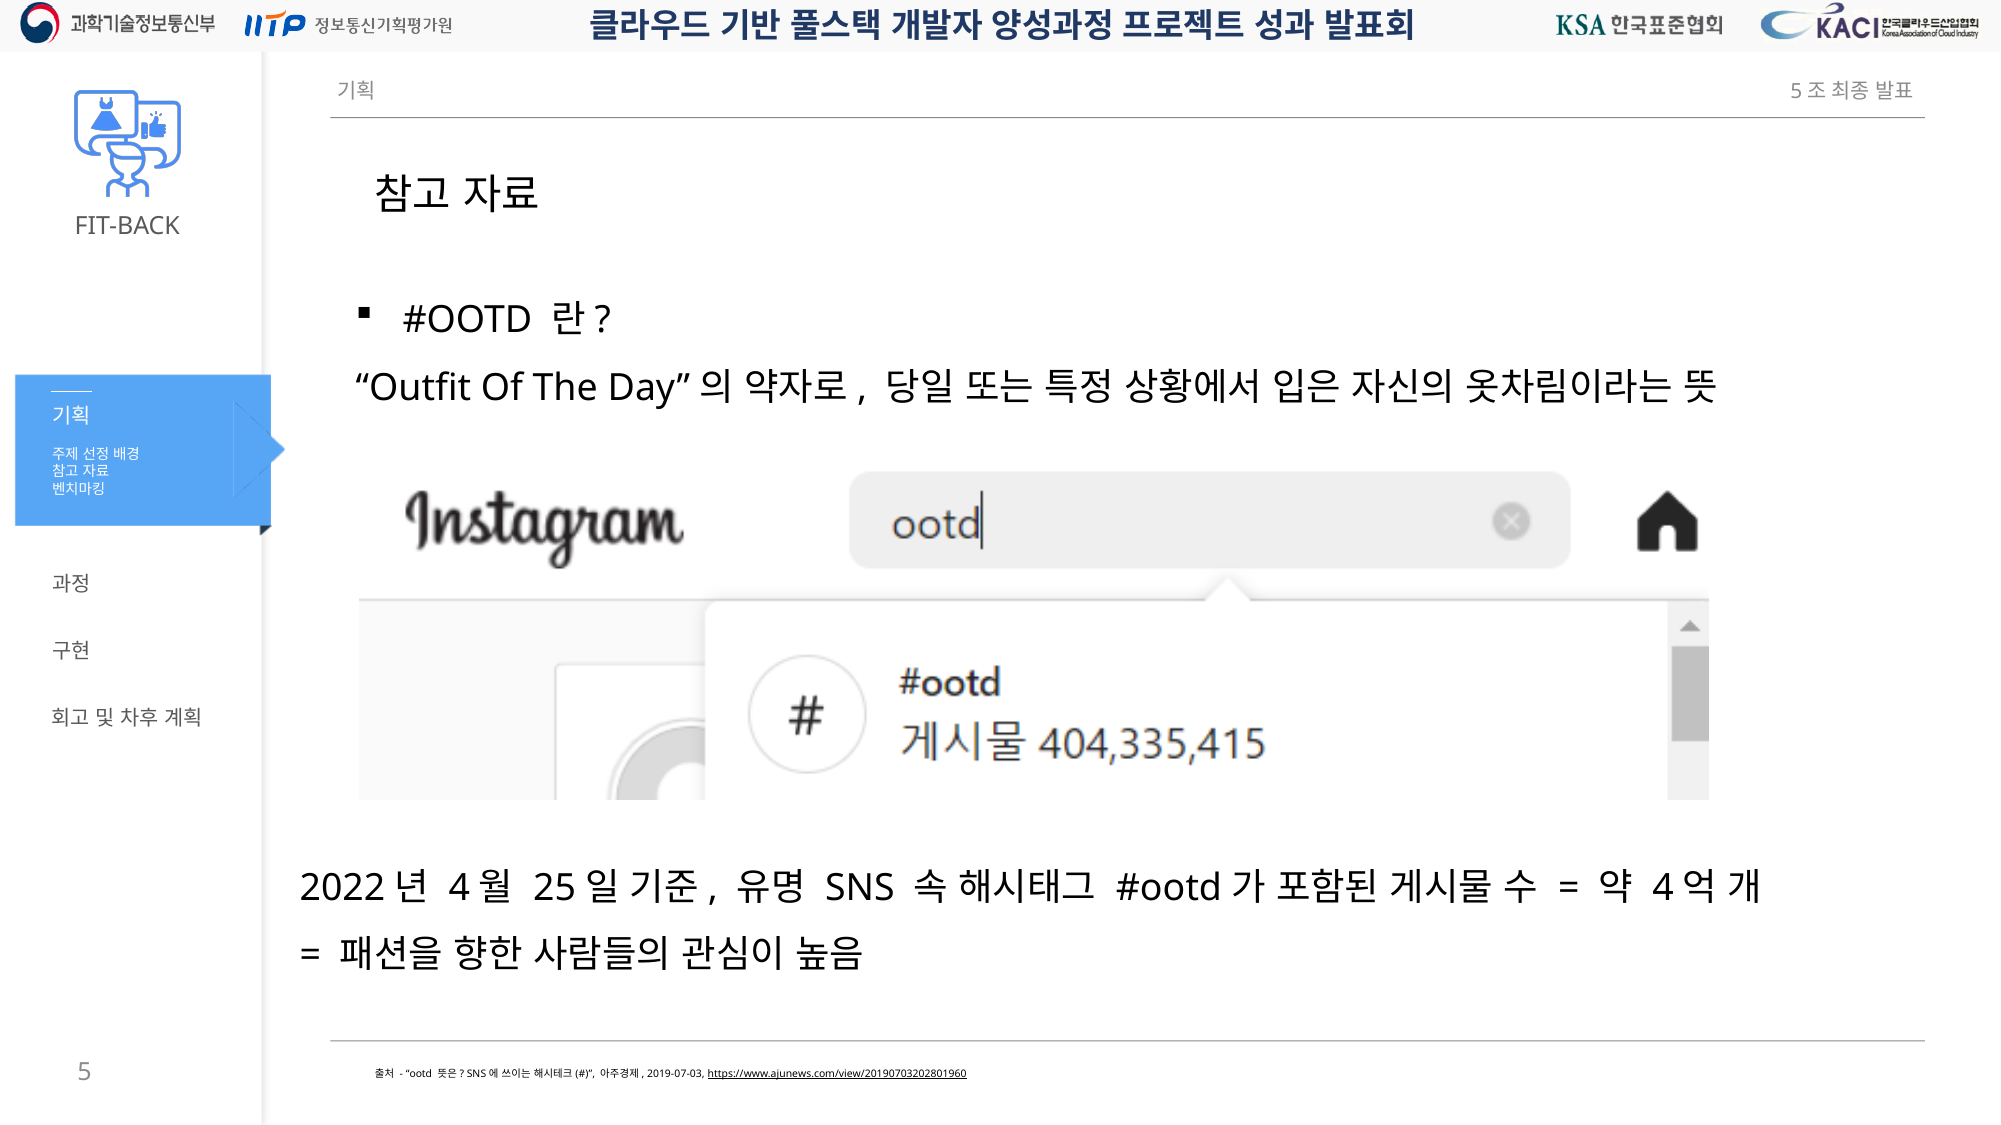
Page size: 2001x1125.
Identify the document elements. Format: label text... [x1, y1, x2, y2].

slide_number 5 [62, 1042, 513, 1103]
text_box 2022년 4월 25일 기준, 유명 SNS 속 해시태그 #ootd가 포함된 게시물 수 = 약 4억 개 = 패션을 향한 사람들의 관심이 높음 [284, 832, 1777, 983]
picture [243, 6, 453, 39]
picture [18, 1, 228, 45]
picture [0, 52, 1709, 1125]
picture [1759, 1, 1982, 43]
text_box 출처 - “ootd 뜻은? SNS에 쓰이는 해시테크(#)”, 아주경제, 2019-07-03, https://www.ajunews.com/view/20190703202801960 [359, 1052, 1227, 1089]
text_box #OOTD 란? “Outfit Of The Day”의 약자로, 당일 또는 특정 상황에서 입은 자신의 옷차림이라는 뜻 [340, 265, 1734, 416]
text_box 참고 자료 [359, 160, 555, 226]
picture [1556, 14, 1722, 35]
